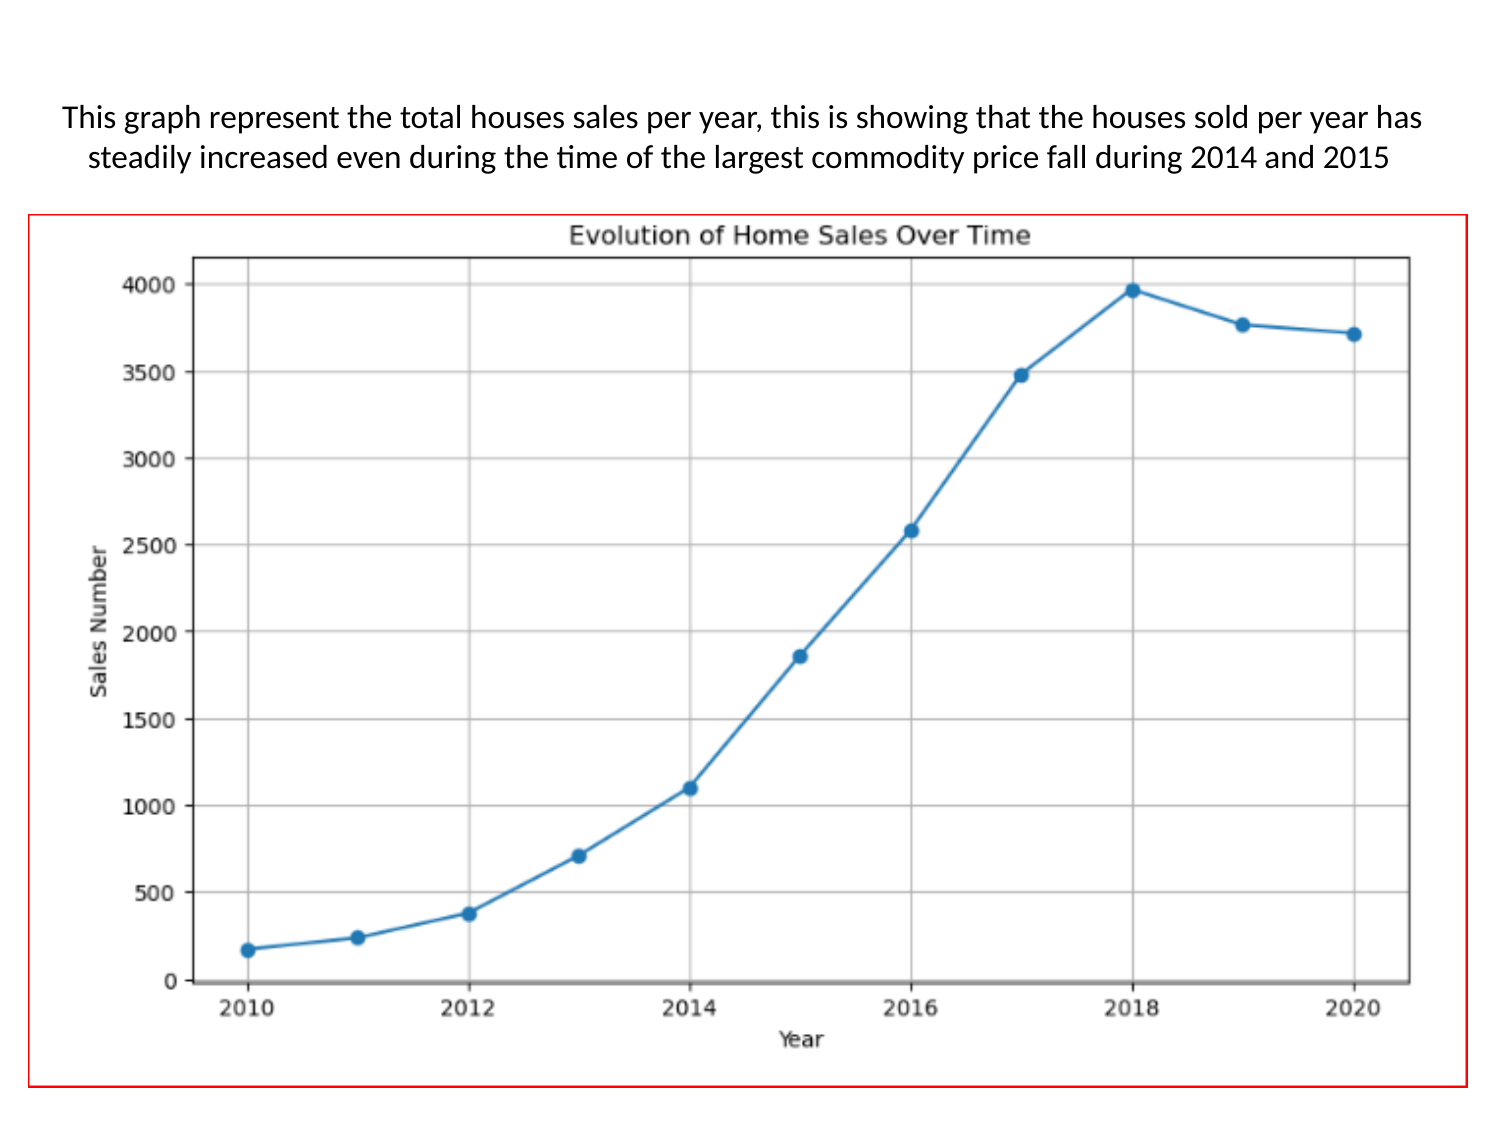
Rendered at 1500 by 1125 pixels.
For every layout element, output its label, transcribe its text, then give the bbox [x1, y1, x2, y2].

picture [28, 214, 1468, 1088]
text_box This graph represent the total houses sales per year, this is showing that the houses sold per year has steadily increased even during the time of the largest commodity price fall during 2014 and 2015 [23, 87, 1464, 183]
